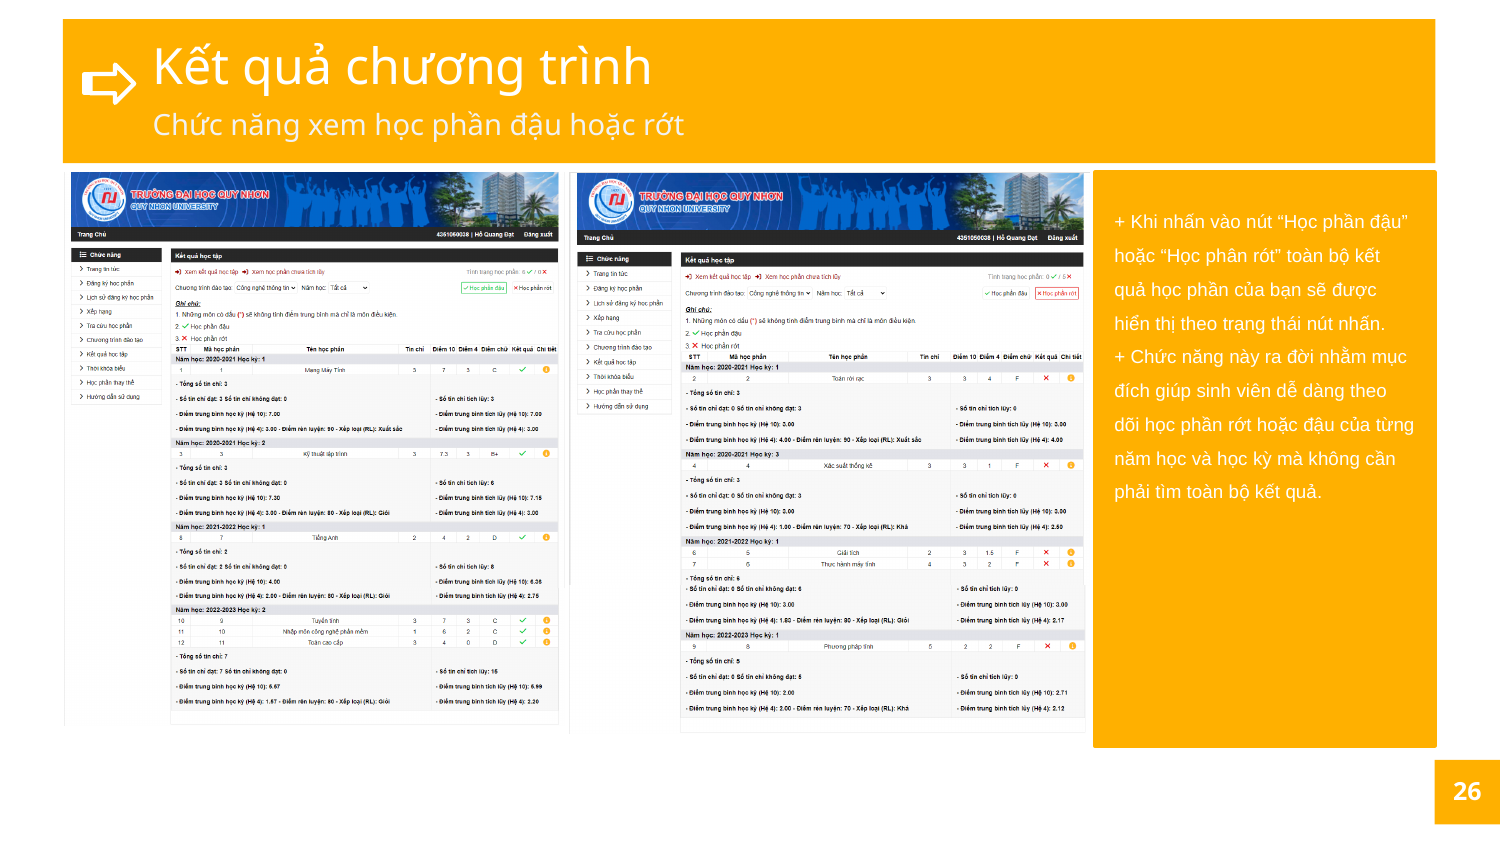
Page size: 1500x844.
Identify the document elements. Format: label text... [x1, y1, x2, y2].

picture [569, 172, 1091, 735]
text_box [1093, 170, 1437, 748]
list Kết quả chương trình Chức năng xem học phần đậu hoặc rớt [62, 19, 1436, 164]
text_box + Khi nhấn vào nút “Học phần đậu” hoặc “Học phân rót” toàn bộ kết quả học phần của bạn sẽ được hiển thị theo trạng thái nút nhấn. + Chức năng này ra đời nhằm mục đích giúp sinh viên dễ dàng theo dõi học phần rớt hoặc đậu của từng năm học và học kỳ mà không cần phải tìm toàn bộ kết quả. [1099, 191, 1431, 510]
picture [64, 172, 566, 727]
slide_number 26 [1434, 759, 1500, 825]
text_box [82, 62, 137, 105]
